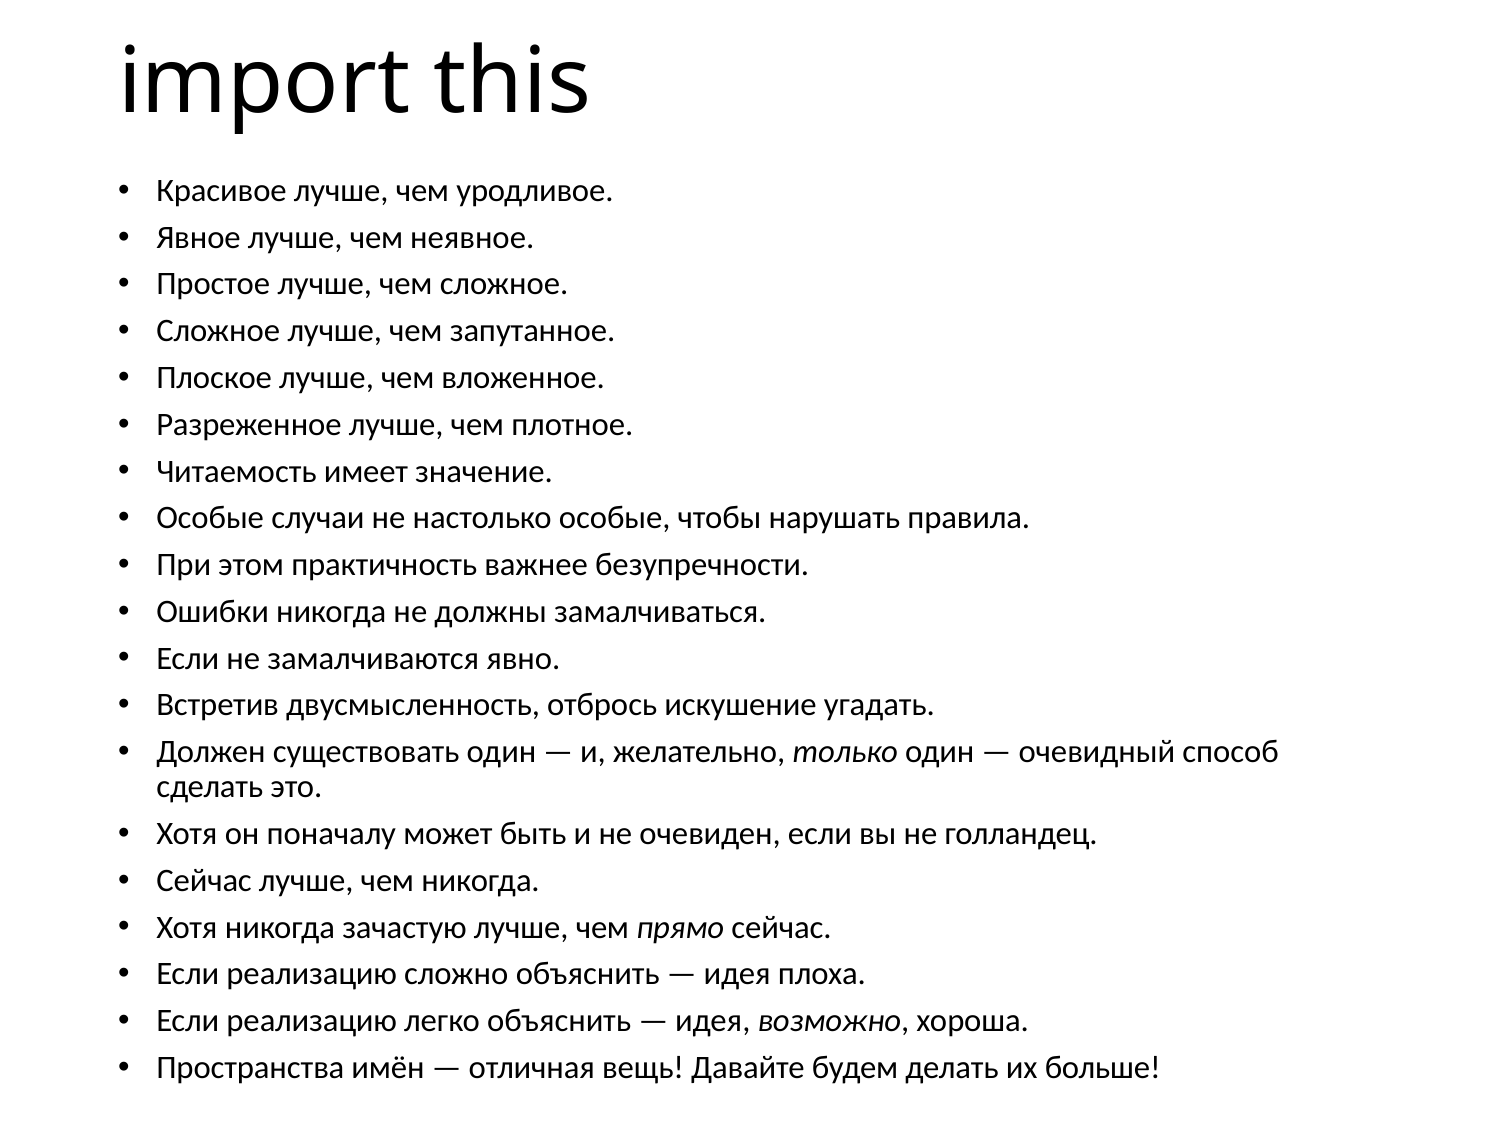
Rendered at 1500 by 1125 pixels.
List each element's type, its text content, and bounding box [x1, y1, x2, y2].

title import this [103, 0, 1397, 165]
list Красивое лучше, чем уродливое. Явное лучше, чем неявное. Простое лучше, чем сложное. Сложное лучше, чем запутанное. Плоское лучше, чем вложенное. Разреженное лучше, чем плотное. Читаемость имеет значение. Особые случаи не настолько особые, чтобы нарушать правила. При этом практичность важнее безупречности. Ошибки никогда не должны замалчиваться. Если не замалчиваются явно. Встретив двусмысленность, отбрось искушение угадать. Должен существовать один — и, желательно, только один — очевидный способ сделать это. Хотя он поначалу может быть и не очевиден, если вы не голландец. Сейчас лучше, чем никогда. Хотя никогда зачастую лучше, чем прямо сейчас. Если реализацию сложно объяснить — идея плоха. Если реализацию легко объяснить — идея, возможно, хороша. Пространства имён — отличная вещь! Давайте будем делать их больше! [103, 165, 1397, 1098]
